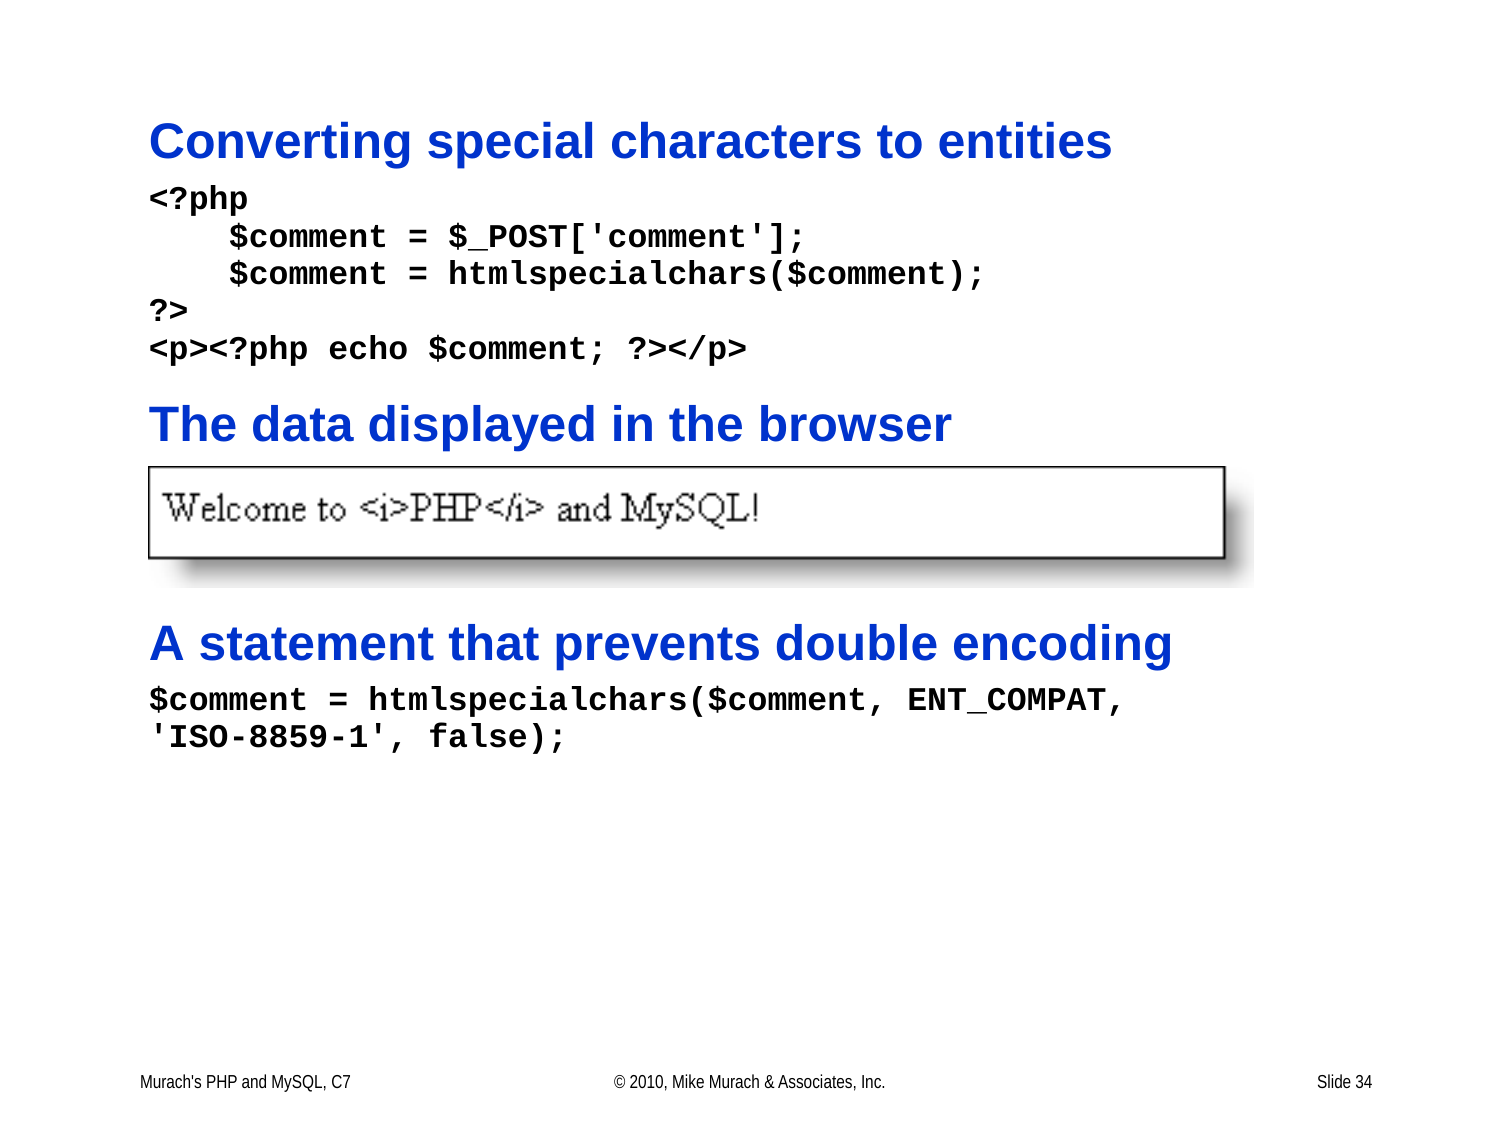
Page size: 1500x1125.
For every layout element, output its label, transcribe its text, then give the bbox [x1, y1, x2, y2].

footer © 2010, Mike Murach & Associates, Inc. [474, 1025, 1025, 1100]
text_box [148, 112, 1127, 183]
slide_number Slide 34 [1074, 1025, 1388, 1100]
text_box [148, 182, 1345, 926]
slide_number Murach's PHP and MySQL, C7 [125, 1025, 450, 1100]
picture [148, 466, 1254, 588]
